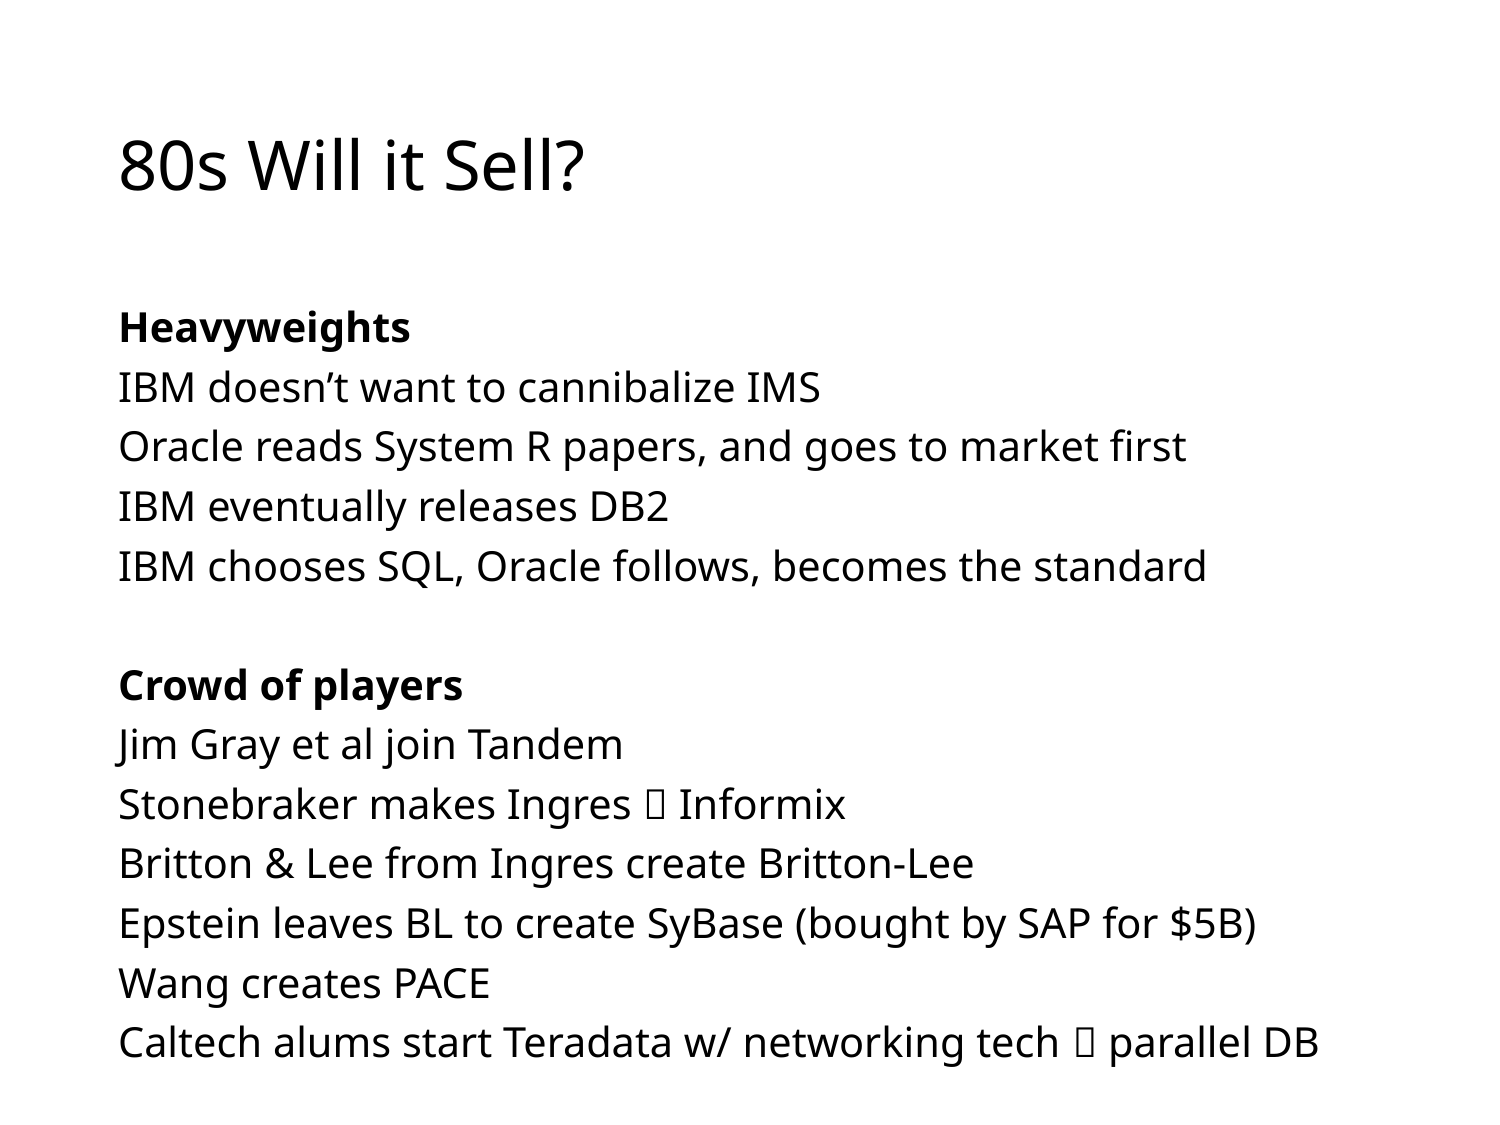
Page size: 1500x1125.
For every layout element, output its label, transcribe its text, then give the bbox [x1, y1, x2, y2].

title 80s Will it Sell? [103, 59, 1397, 278]
list Heavyweights IBM doesn’t want to cannibalize IMS Oracle reads System R papers, and goes to market first IBM eventually releases DB2 IBM chooses SQL, Oracle follows, becomes the standard Crowd of players Jim Gray et al join Tandem Stonebraker makes Ingres  Informix Britton & Lee from Ingres create Britton-Lee Epstein leaves BL to create SyBase (bought by SAP for $5B) Wang creates PACE Caltech alums start Teradata w/ networking tech  parallel DB [103, 299, 1397, 1087]
